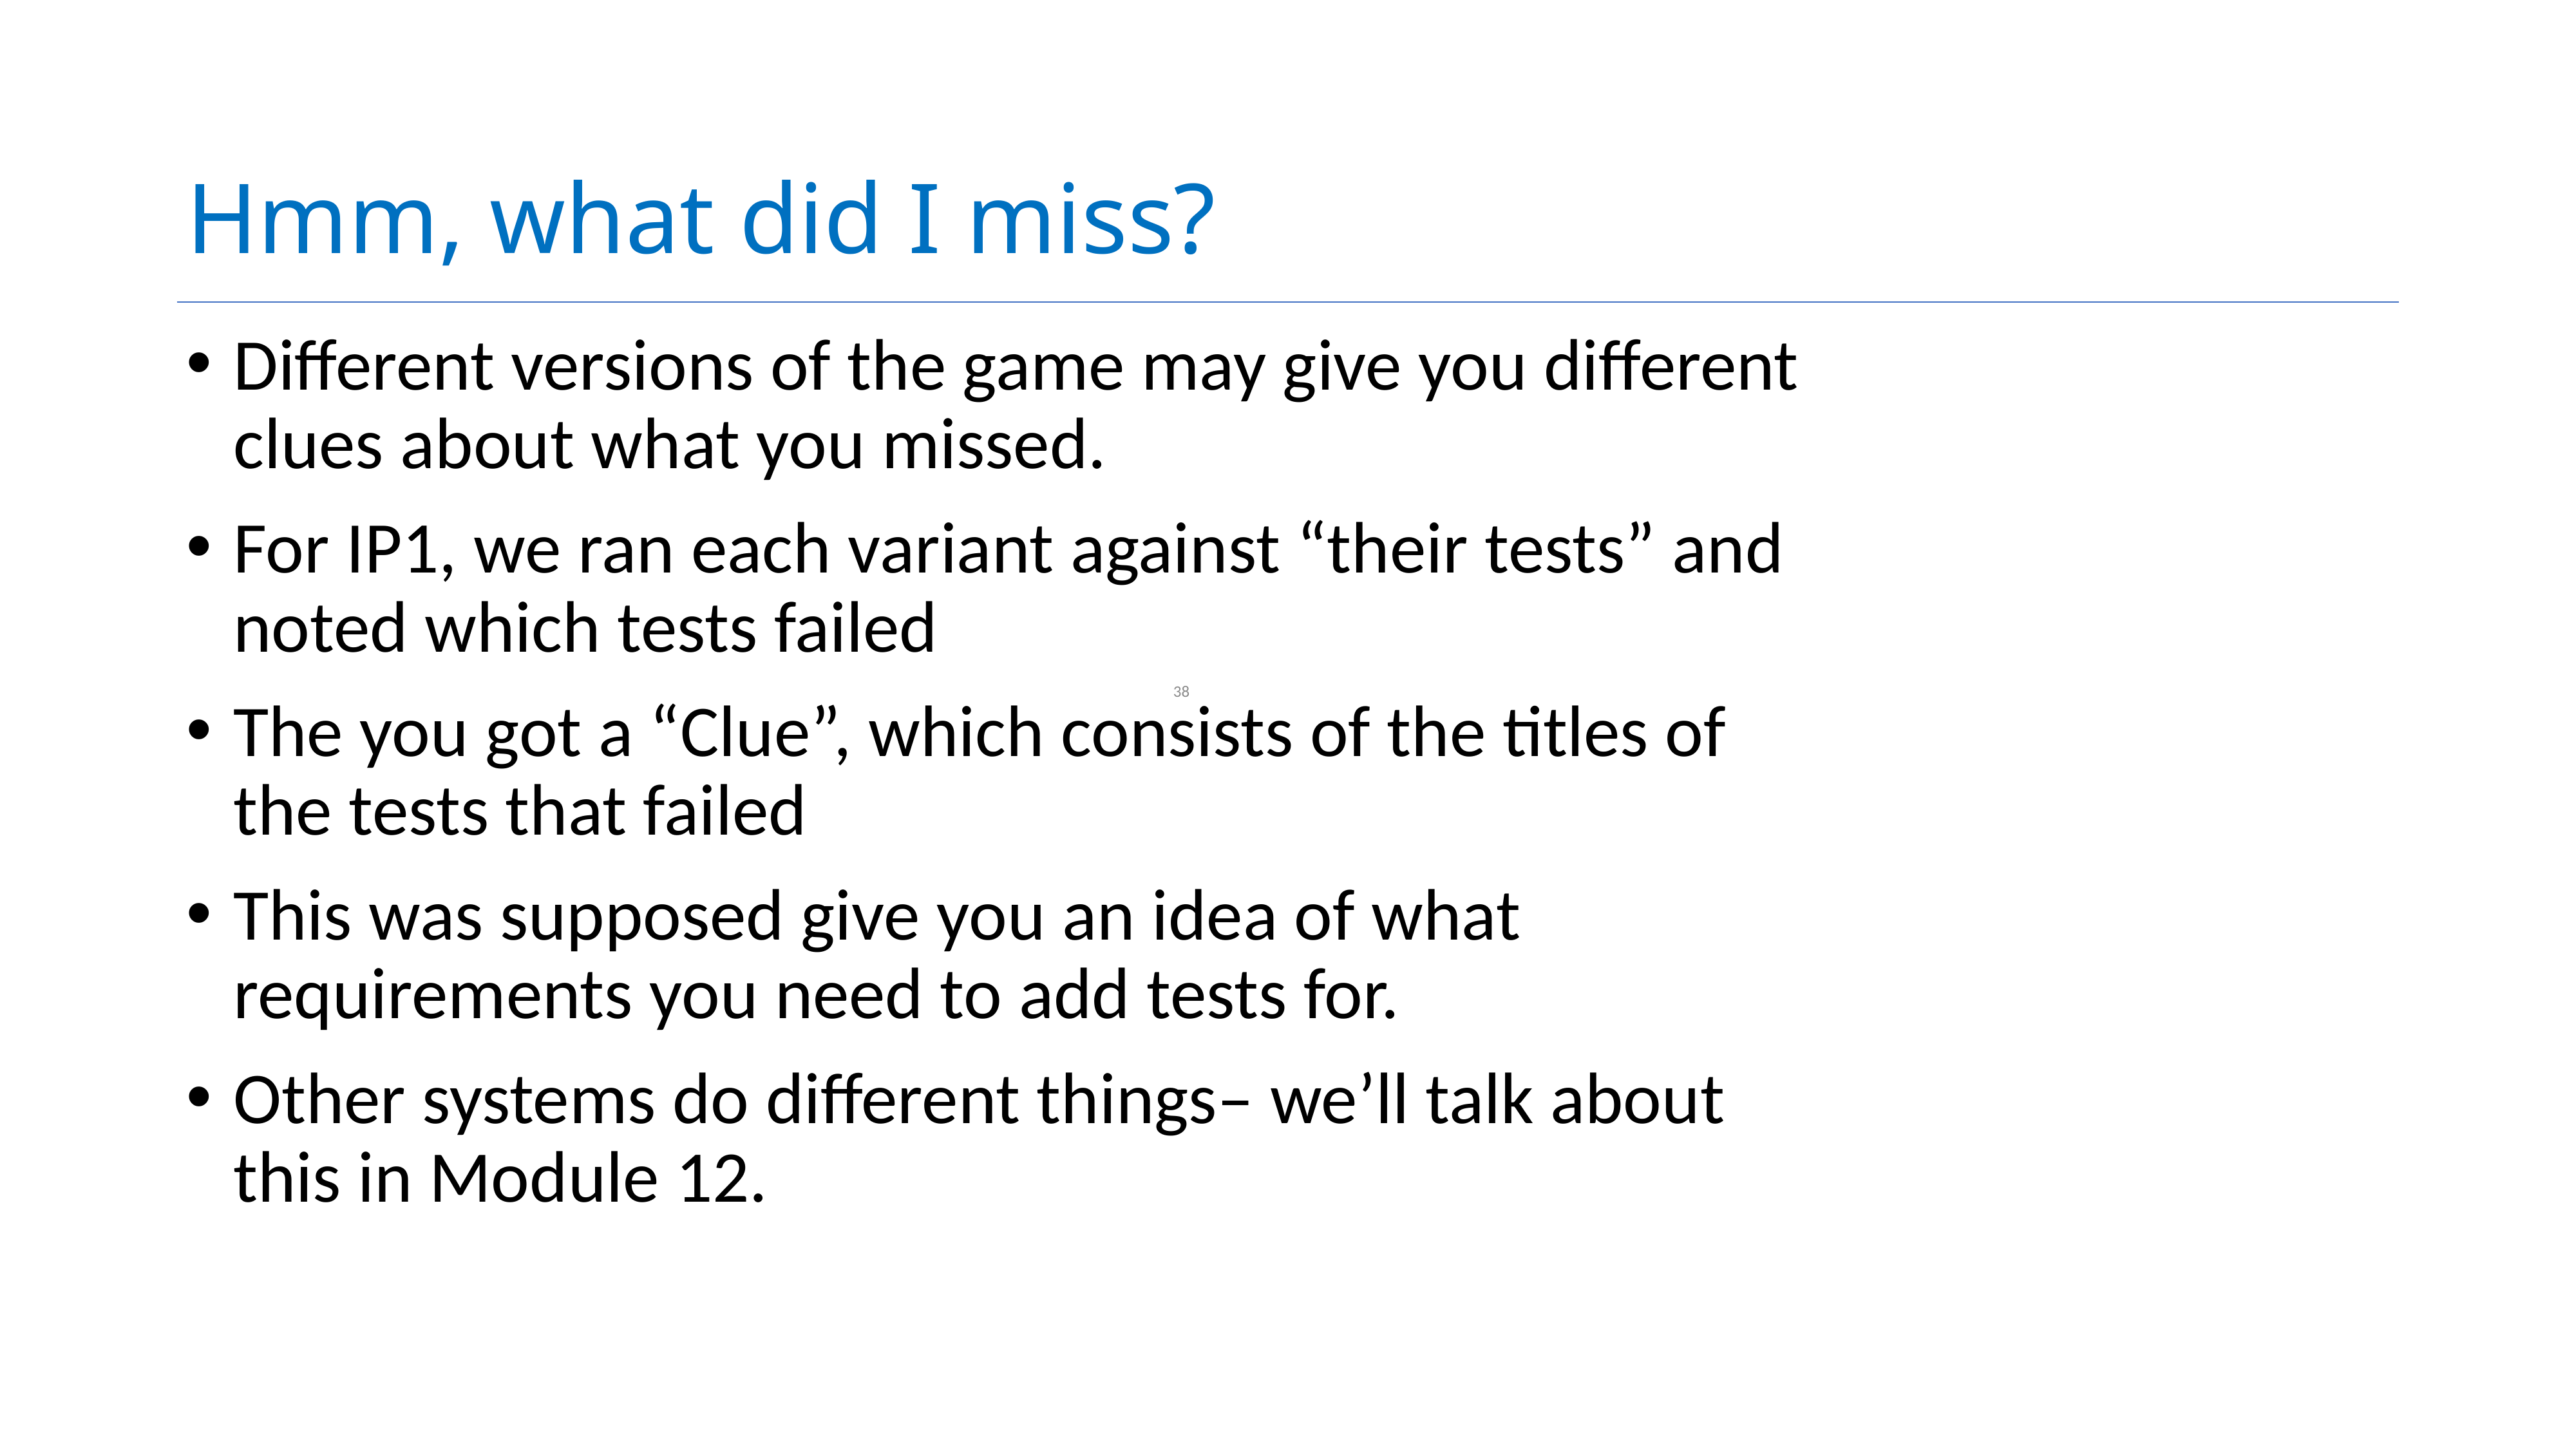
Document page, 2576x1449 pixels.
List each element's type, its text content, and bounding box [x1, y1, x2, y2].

slide_number 38 [908, 670, 1201, 712]
title Hmm, what did I miss? [176, 3, 2400, 285]
list Different versions of the game may give you different clues about what you missed. For IP1, we ran each variant against “their tests” and noted which tests failed The you got a “Clue”, which consists of the titles of the tests that failed This was supposed give you an idea of what requirements you need to add tests for. Other systems do different things– we’ll talk about this in Module 12. [176, 316, 1845, 1238]
